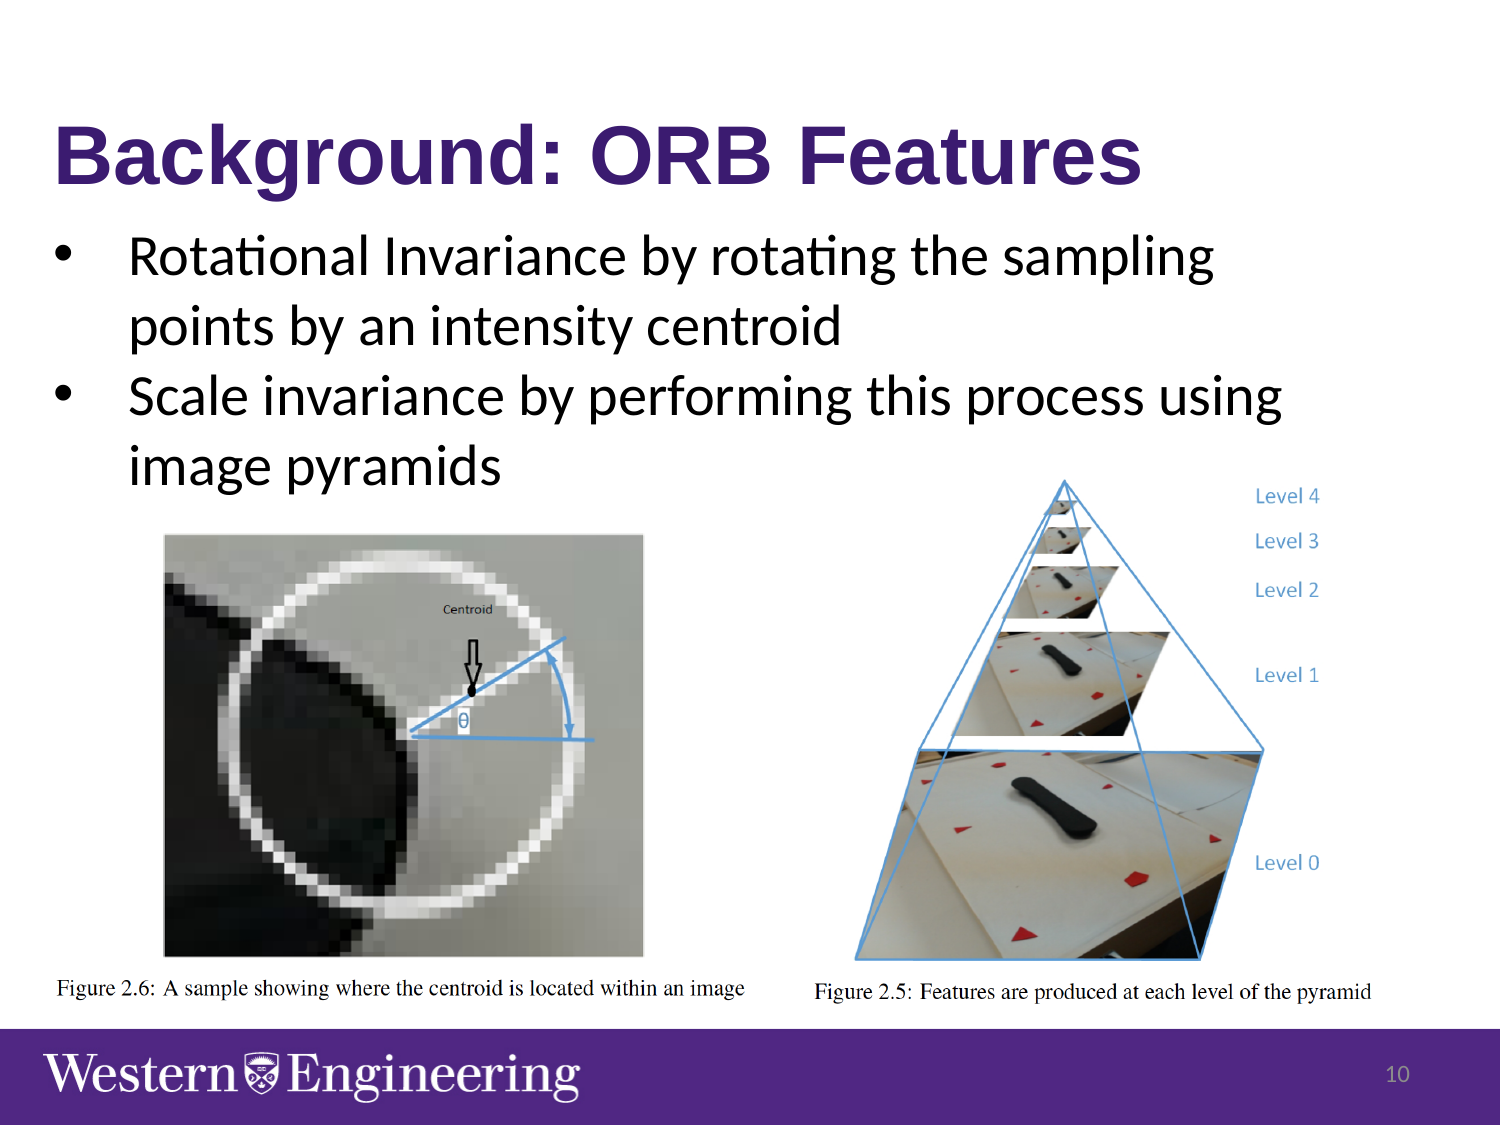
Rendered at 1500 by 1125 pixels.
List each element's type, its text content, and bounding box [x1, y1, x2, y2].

picture [0, 0, 1500, 1125]
text_box Background: ORB Features [38, 94, 1353, 210]
text_box Rotational Invariance by rotating the sampling points by an intensity centroid Scale invariance by performing this process using image pyramids [38, 210, 1353, 1094]
slide_number 10 [1074, 1042, 1425, 1103]
